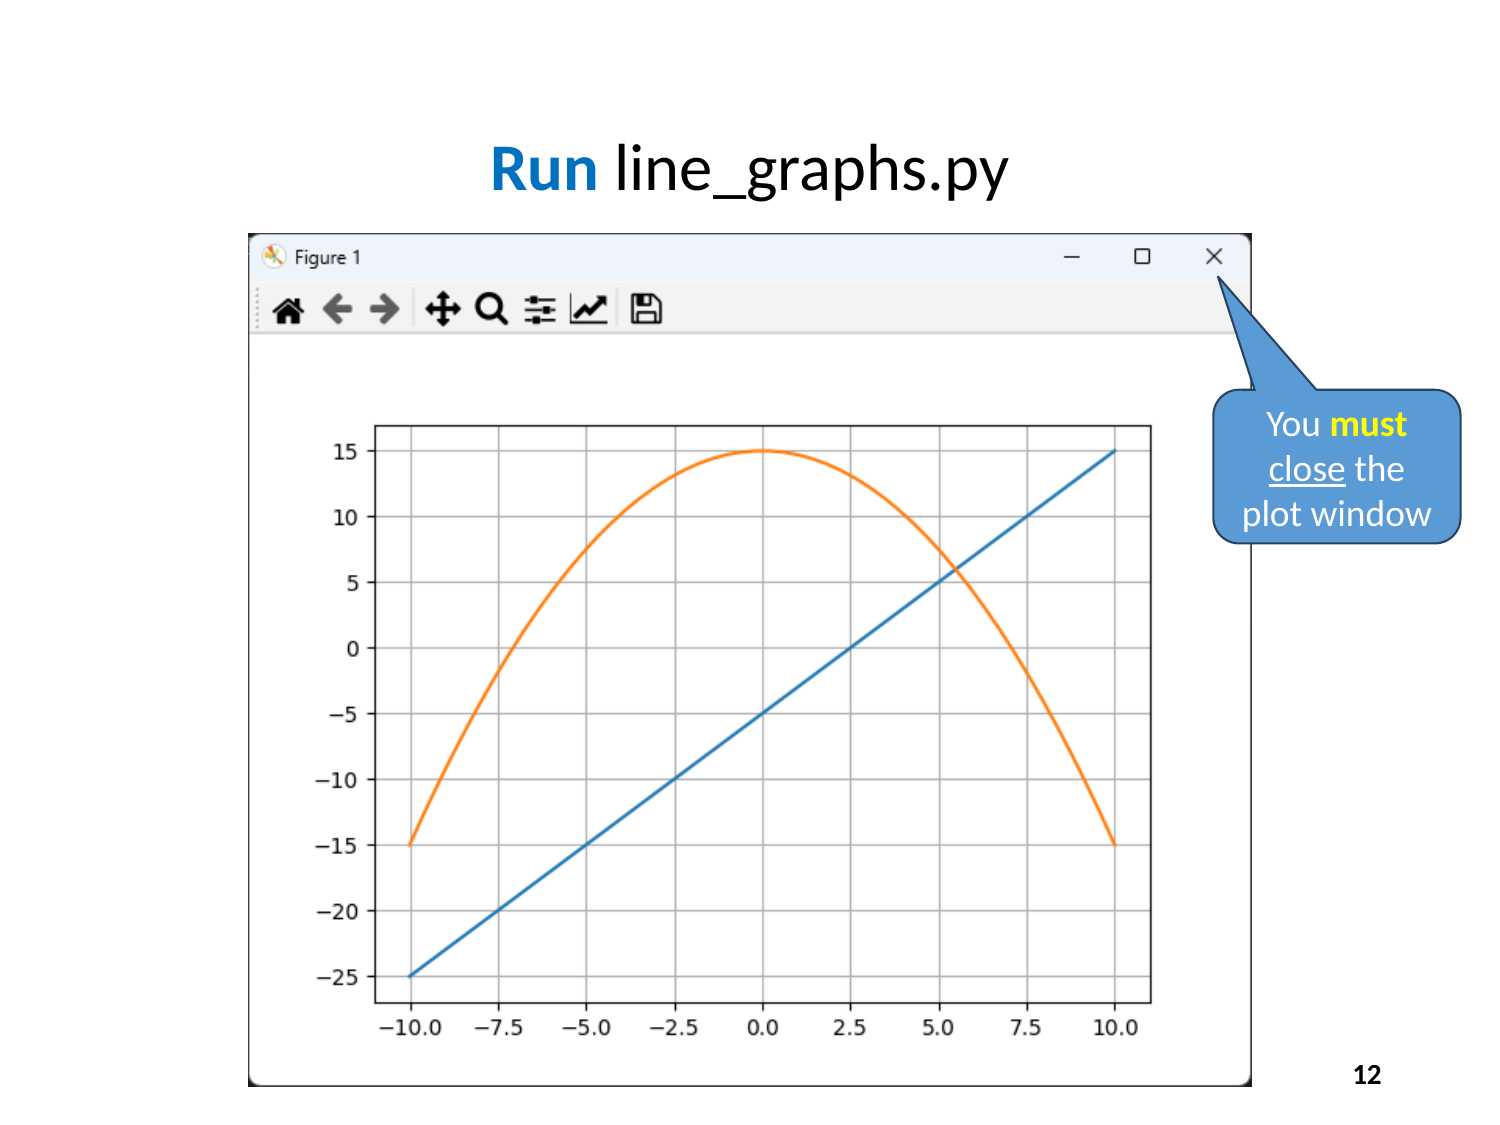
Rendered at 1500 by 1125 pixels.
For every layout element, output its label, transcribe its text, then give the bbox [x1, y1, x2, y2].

title Run line_graphs.py [103, 59, 1397, 278]
text_box You must close the plot window [1252, 314, 1462, 545]
picture [248, 233, 1252, 1087]
slide_number 12 [1059, 1042, 1397, 1103]
